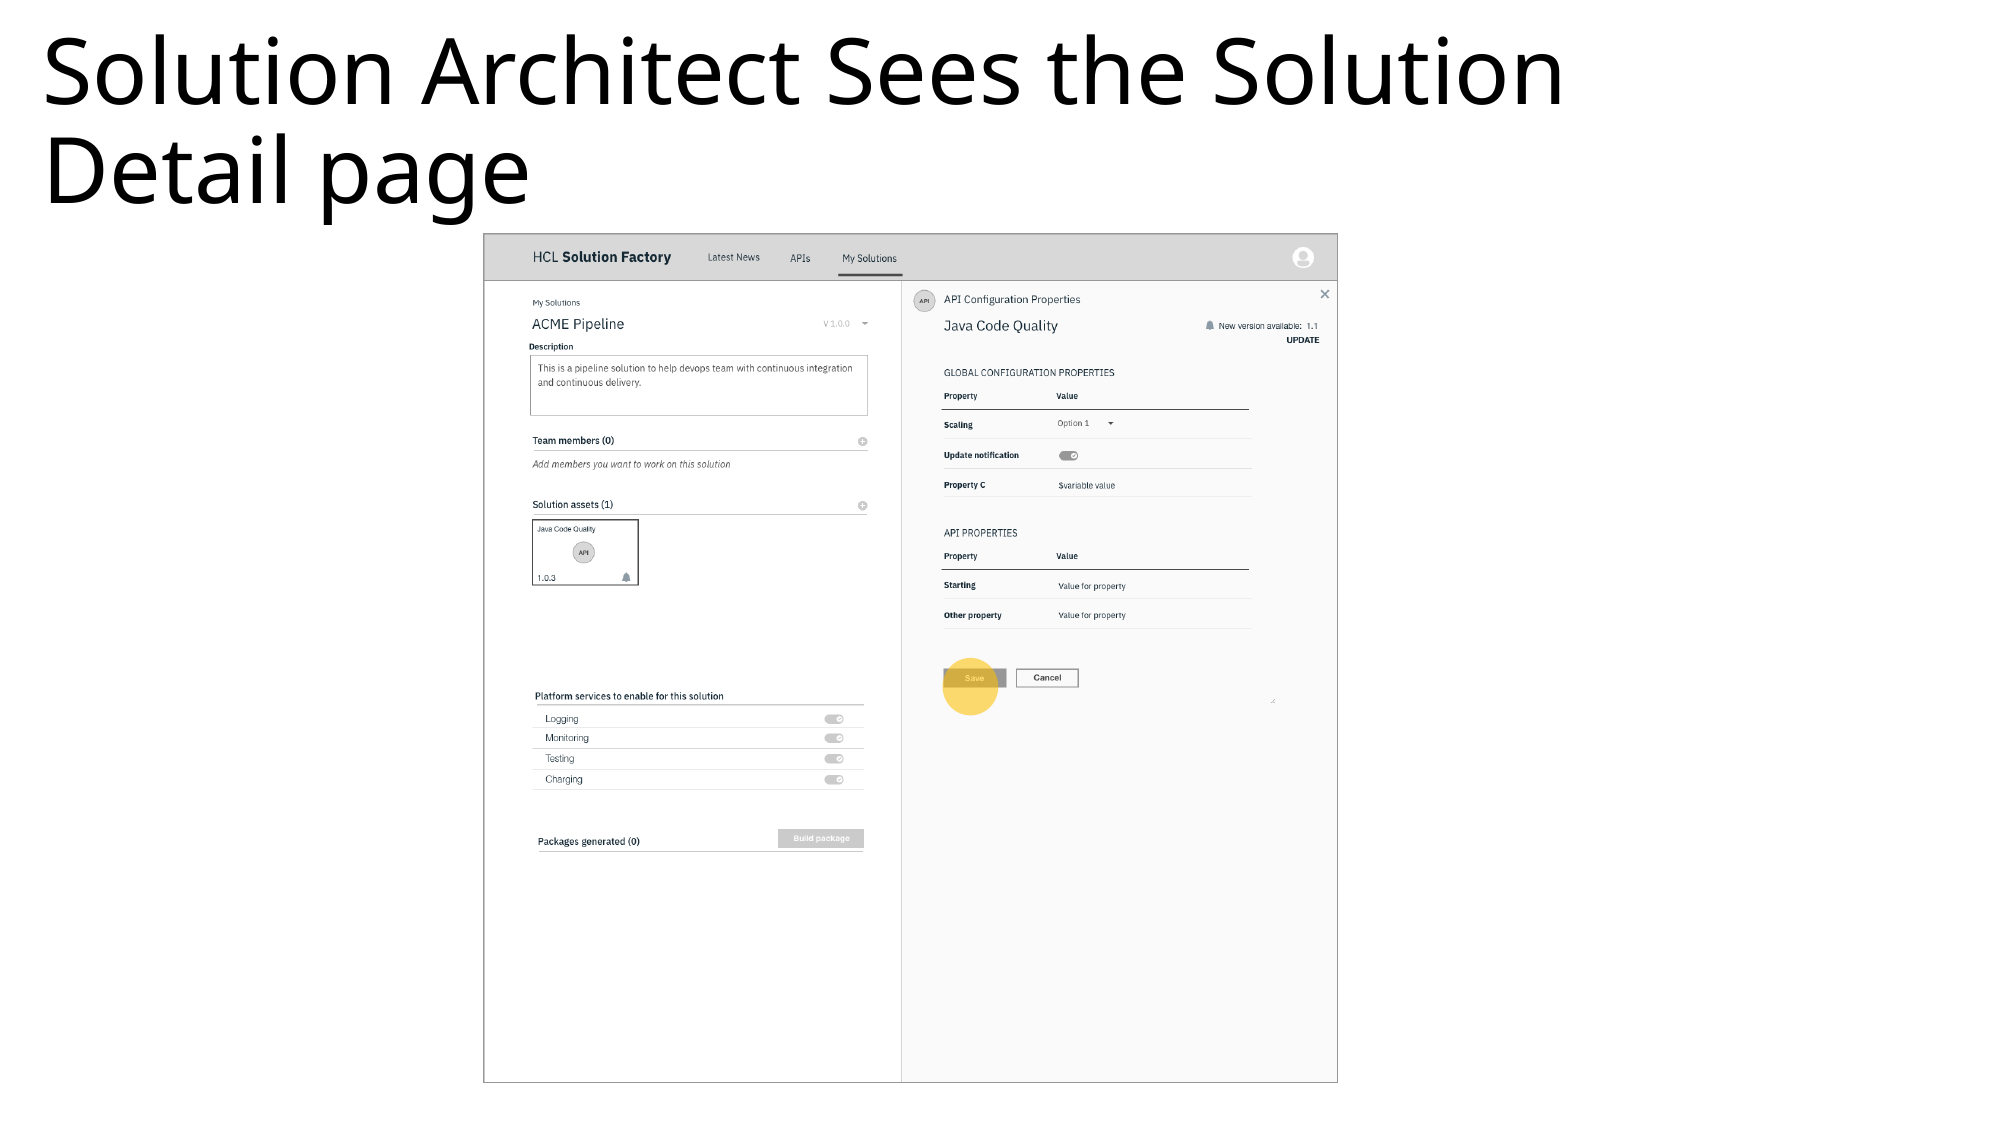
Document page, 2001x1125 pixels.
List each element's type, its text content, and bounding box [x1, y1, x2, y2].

picture [483, 233, 1338, 1083]
title Solution Architect Sees the Solution Detail page [27, 15, 1858, 234]
